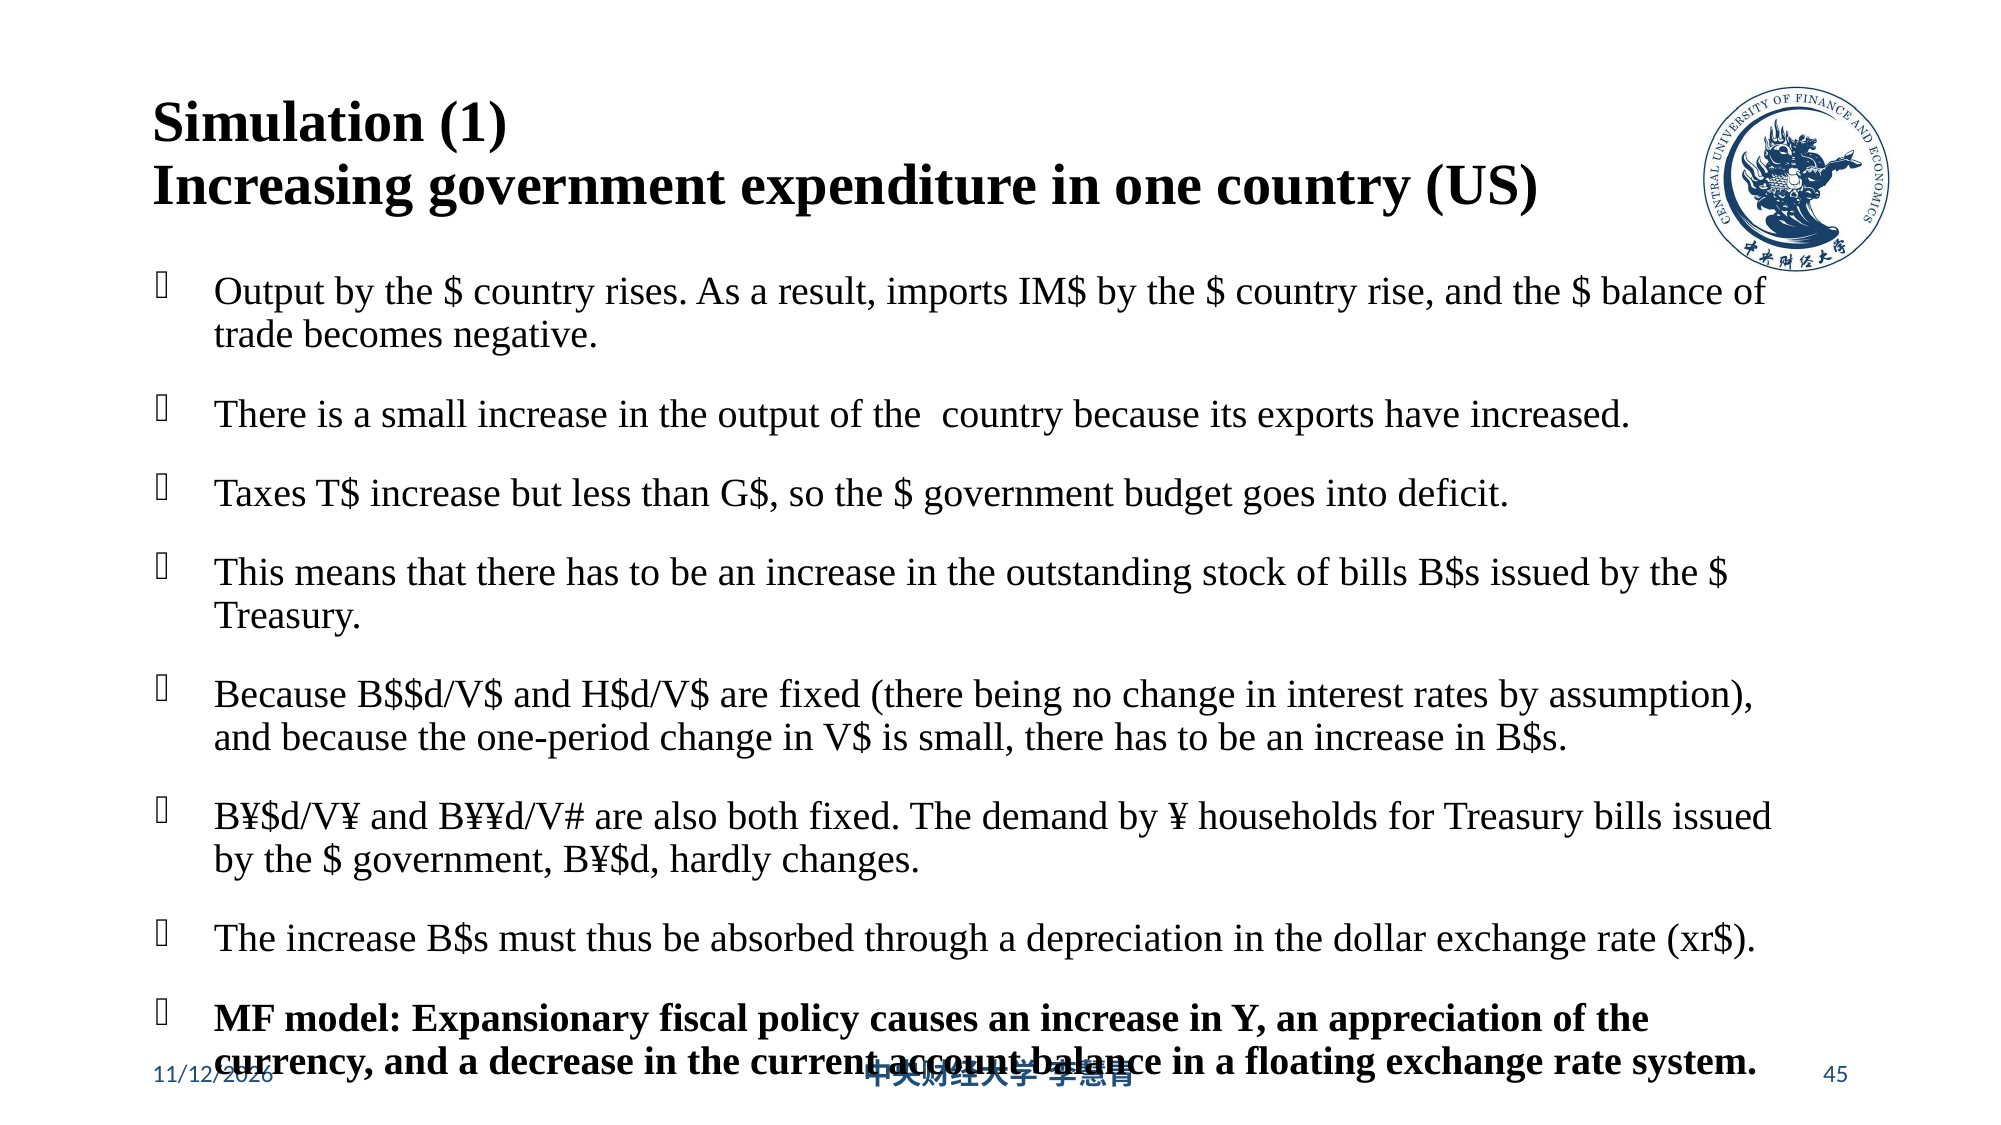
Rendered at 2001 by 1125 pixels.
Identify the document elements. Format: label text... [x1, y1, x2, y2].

footer 中央财经大学 李慧青 [662, 1042, 1338, 1103]
slide_number 45 [1413, 1042, 1864, 1103]
picture [1615, 52, 1980, 307]
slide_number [137, 1042, 588, 1103]
title Simulation (1) Increasing government expenditure in one country (US) [137, 45, 1863, 263]
